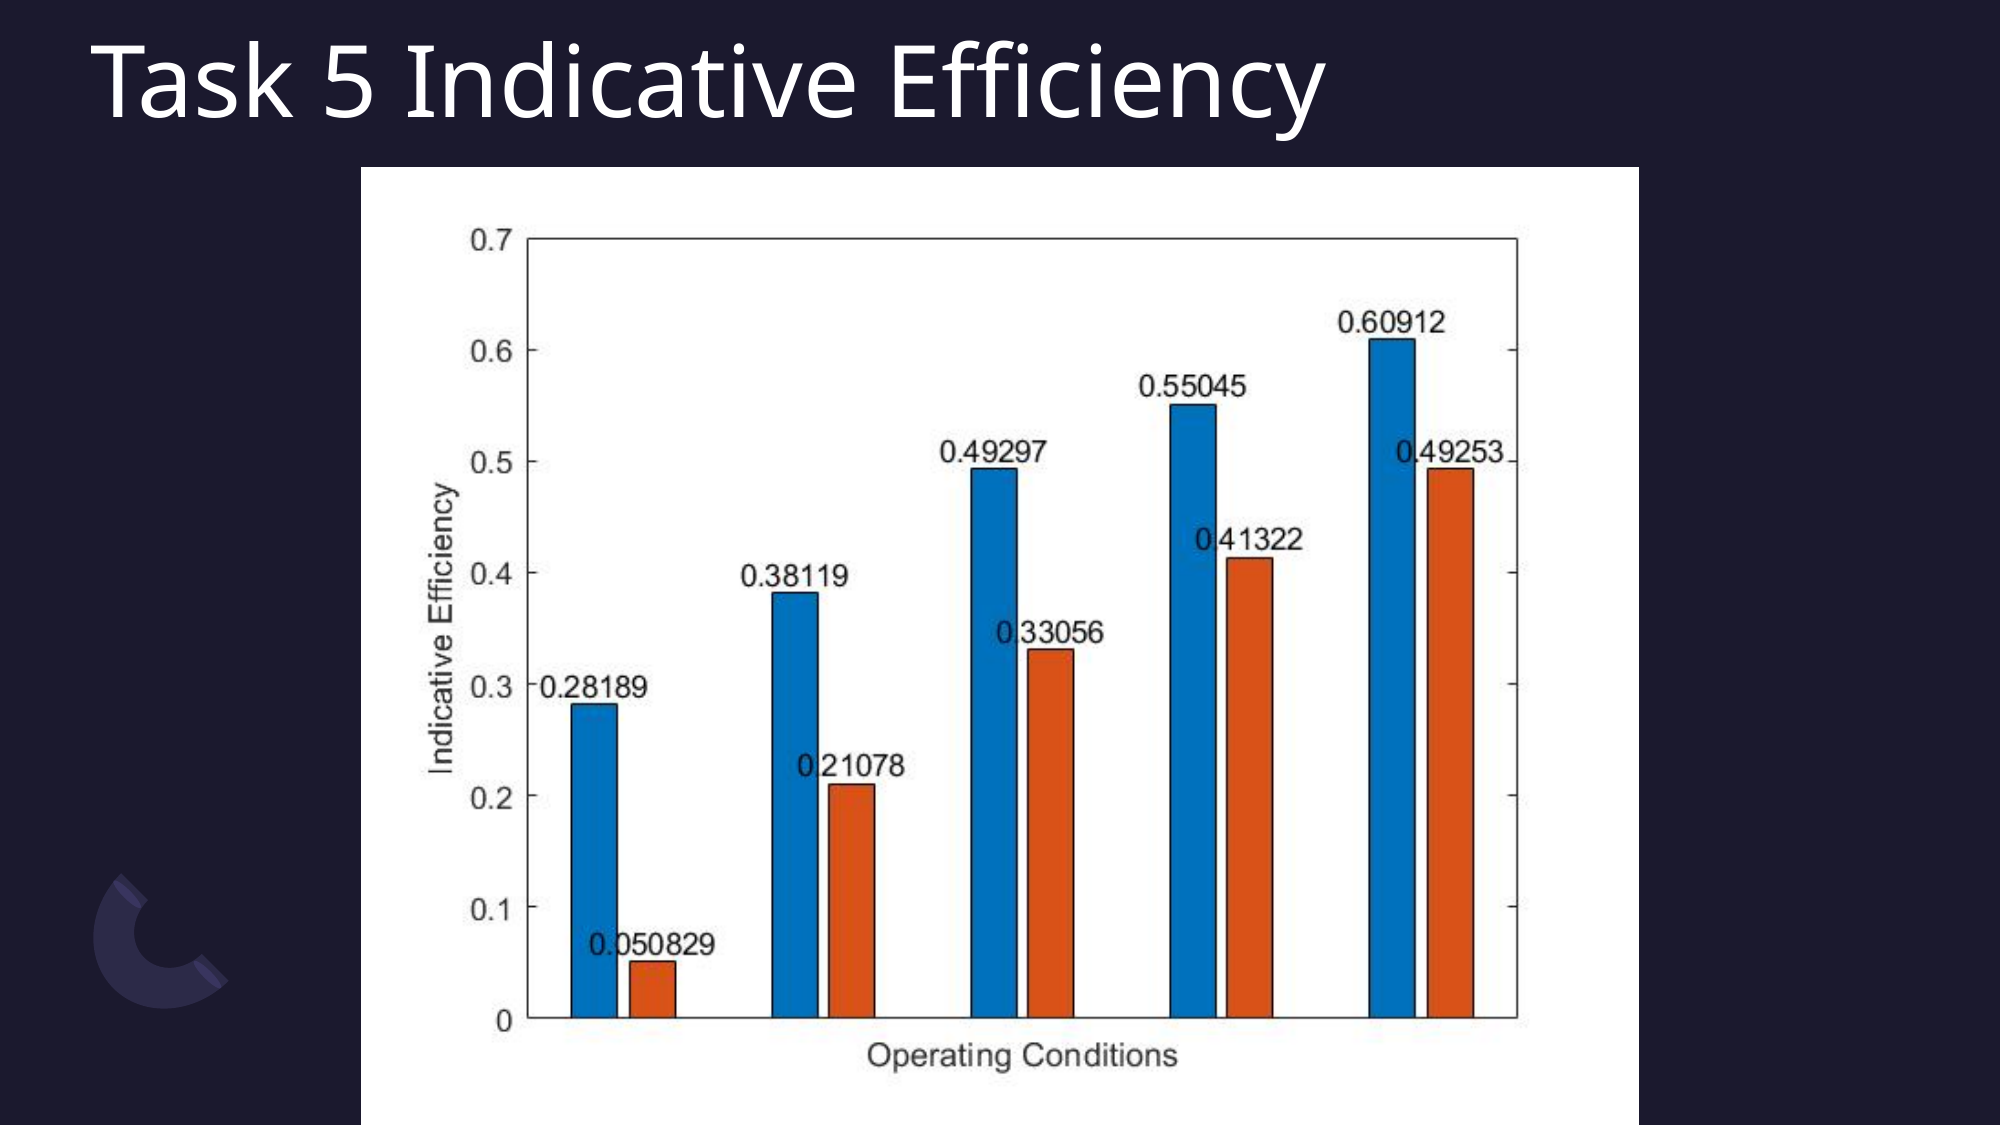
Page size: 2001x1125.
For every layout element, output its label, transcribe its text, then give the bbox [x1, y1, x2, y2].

title Task 5 Indicative Efficiency [90, 31, 1910, 186]
picture [361, 167, 1639, 1125]
